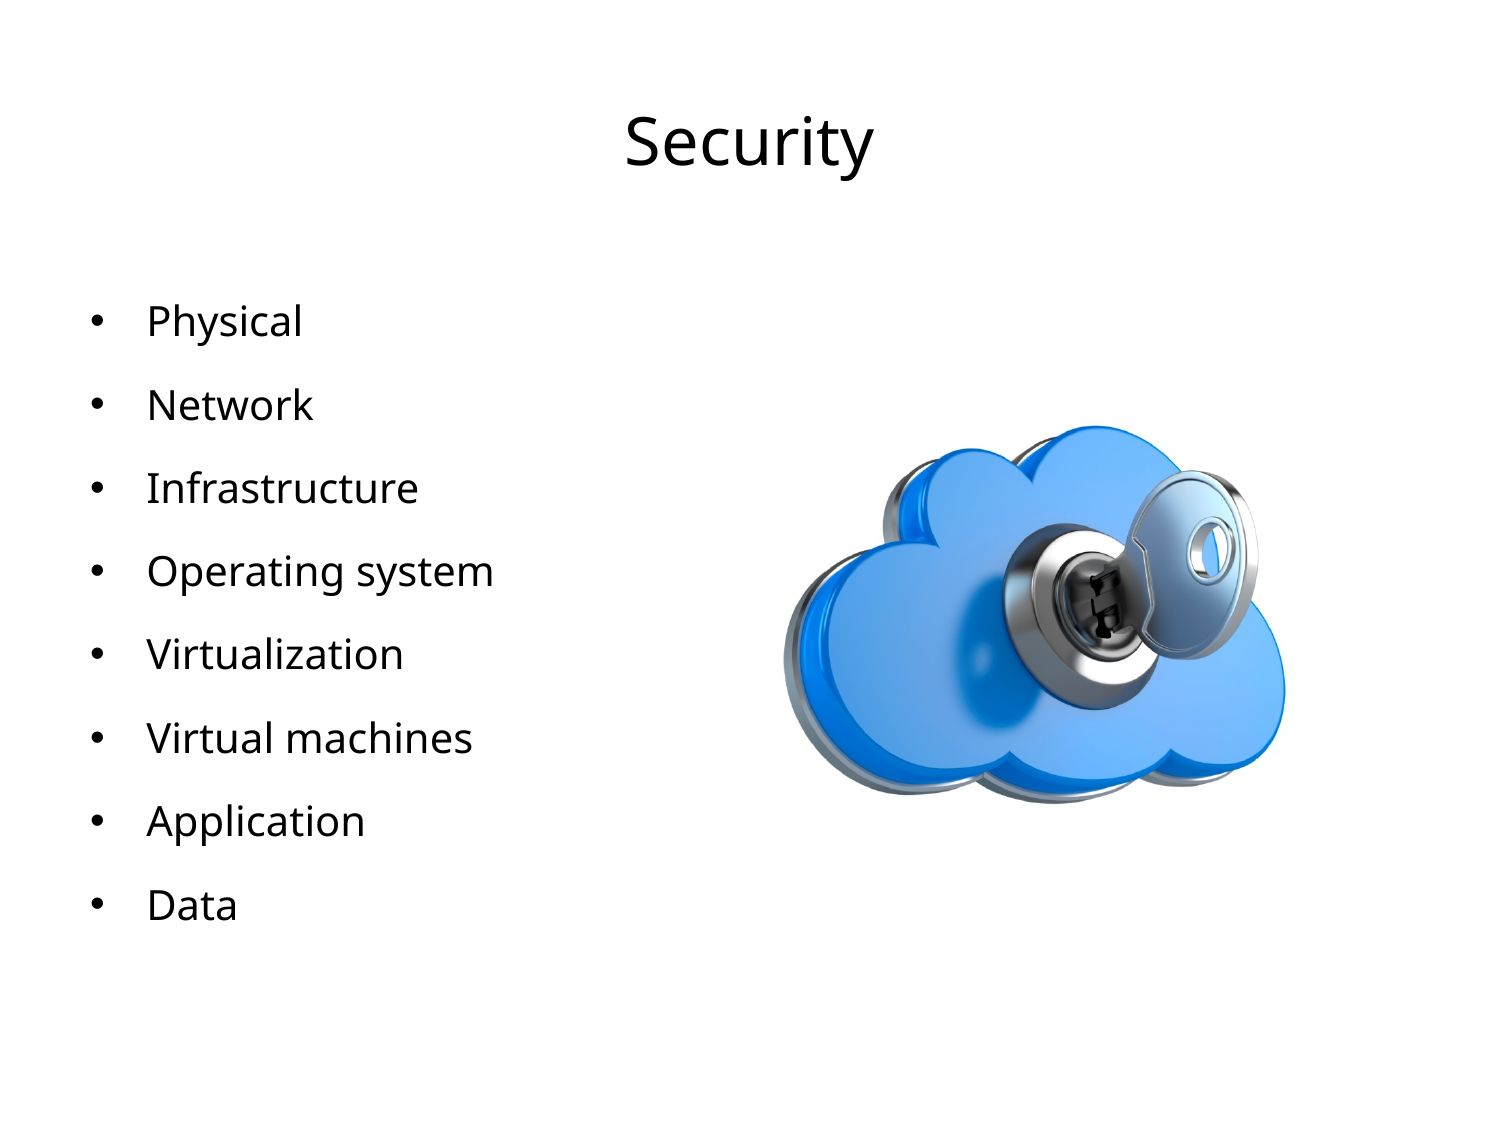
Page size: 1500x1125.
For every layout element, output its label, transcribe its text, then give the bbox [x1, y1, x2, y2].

title Security [75, 45, 1425, 233]
picture [703, 349, 1379, 857]
list Physical Network Infrastructure Operating system Virtualization Virtual machines Application Data [75, 262, 1425, 1005]
